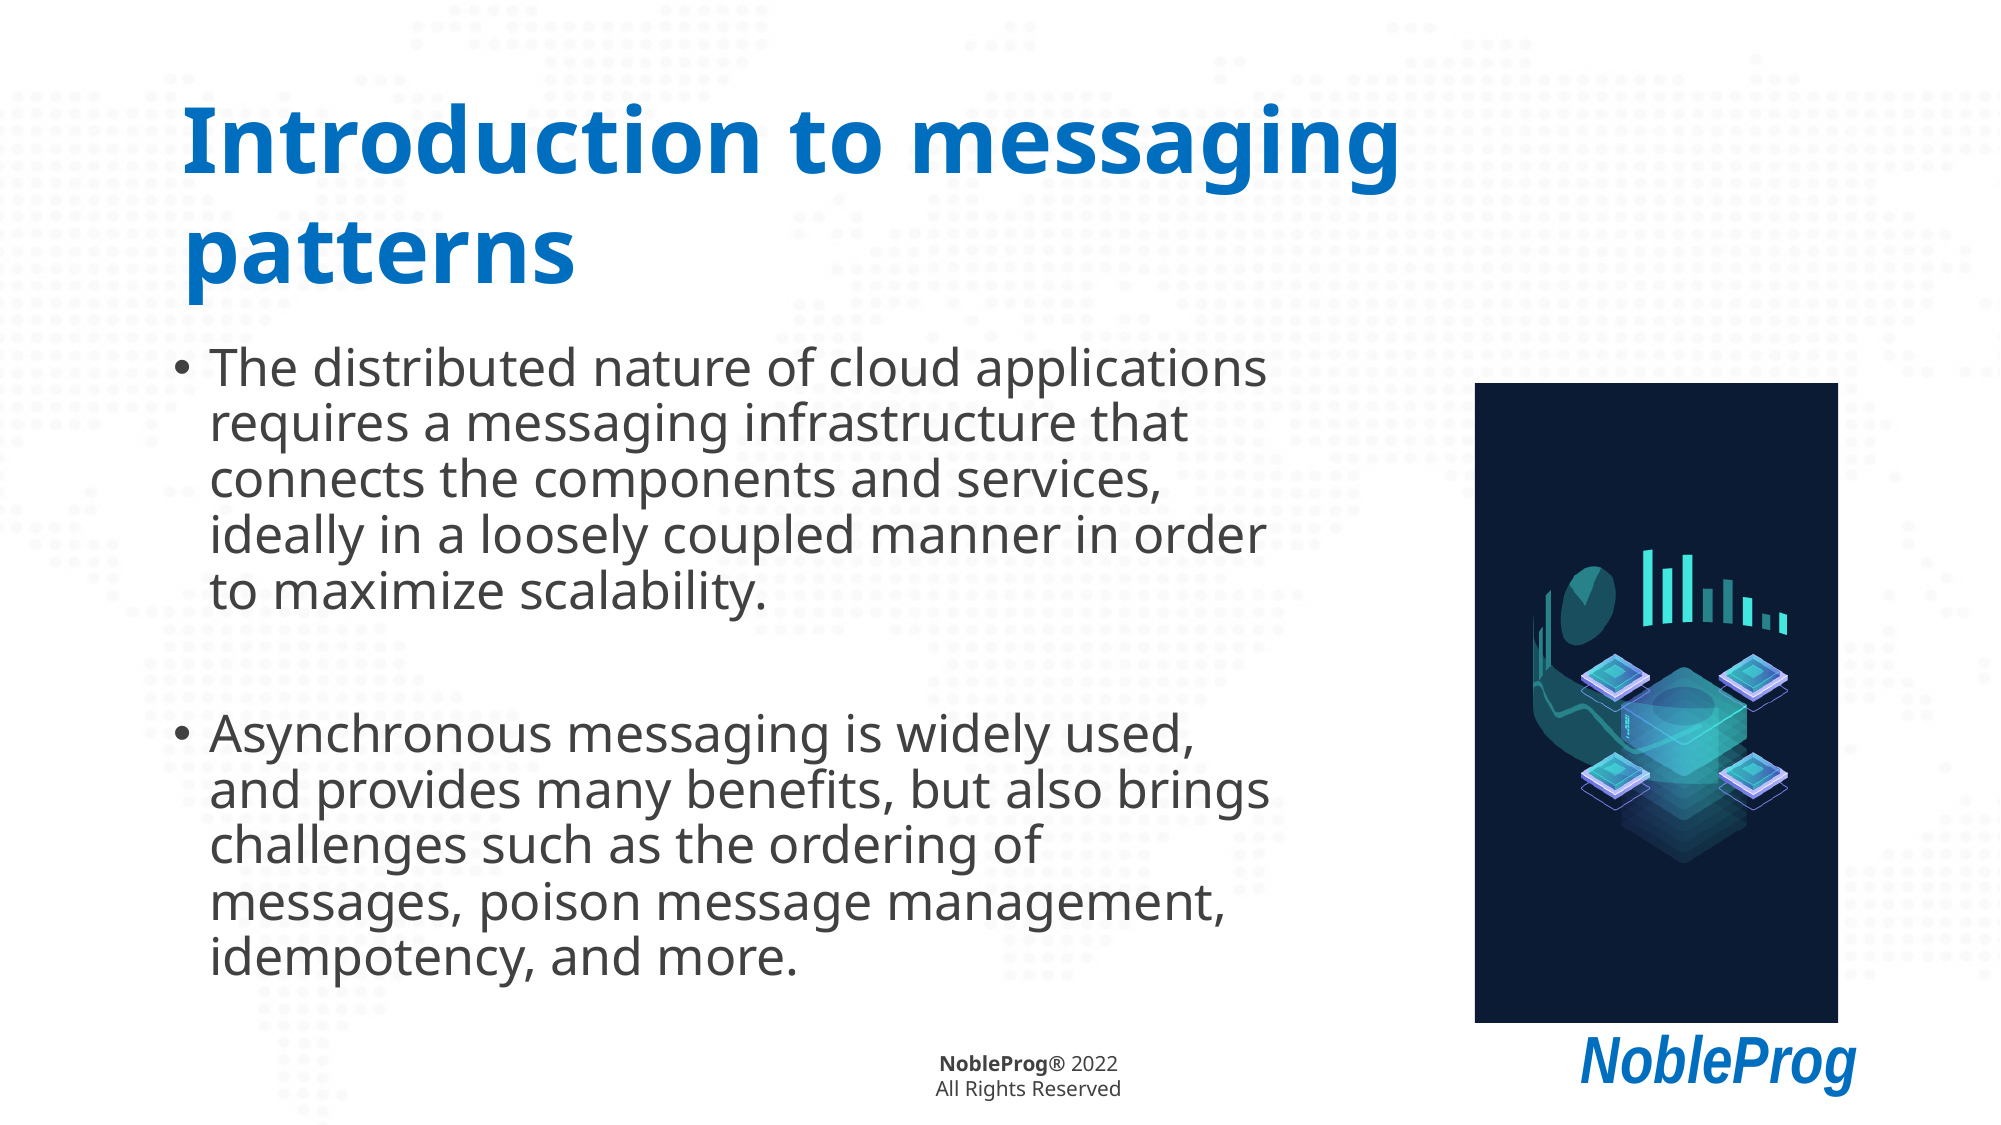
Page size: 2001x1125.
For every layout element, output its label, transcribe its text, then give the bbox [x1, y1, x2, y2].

list The distributed nature of cloud applications requires a messaging infrastructure that connects the components and services, ideally in a loosely coupled manner in order to maximize scalability. Asynchronous messaging is widely used, and provides many benefits, but also brings challenges such as the ordering of messages, poison message management, idempotency, and more. [158, 333, 1302, 1023]
picture [1474, 383, 1839, 1023]
title Introduction to messaging patterns [168, 96, 1758, 287]
